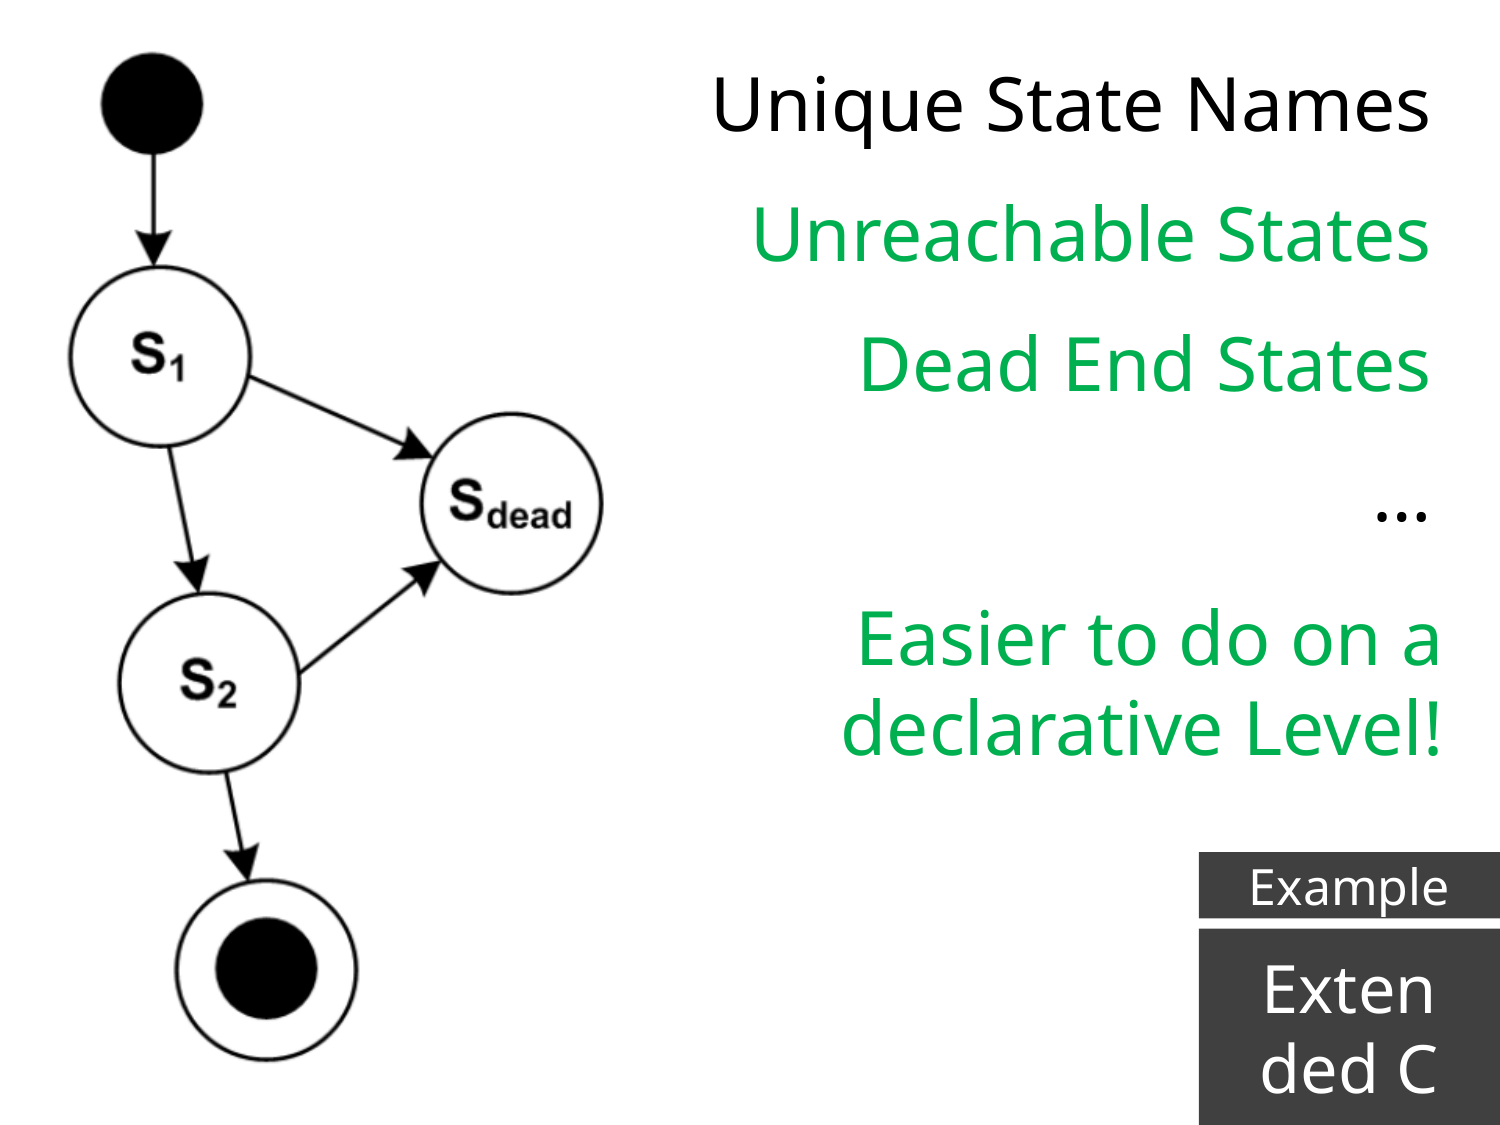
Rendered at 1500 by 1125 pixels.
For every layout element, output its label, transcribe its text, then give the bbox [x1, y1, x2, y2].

text_box … [671, 432, 1447, 551]
text_box Example [1197, 850, 1500, 921]
text_box Exten ded C [1197, 927, 1500, 1125]
text_box Unreachable States [671, 172, 1447, 291]
text_box Easier to do on a declarative Level! [671, 621, 1459, 740]
text_box Unique State Names [671, 42, 1447, 161]
text_box Dead End States [671, 302, 1447, 421]
picture [35, 18, 668, 1087]
